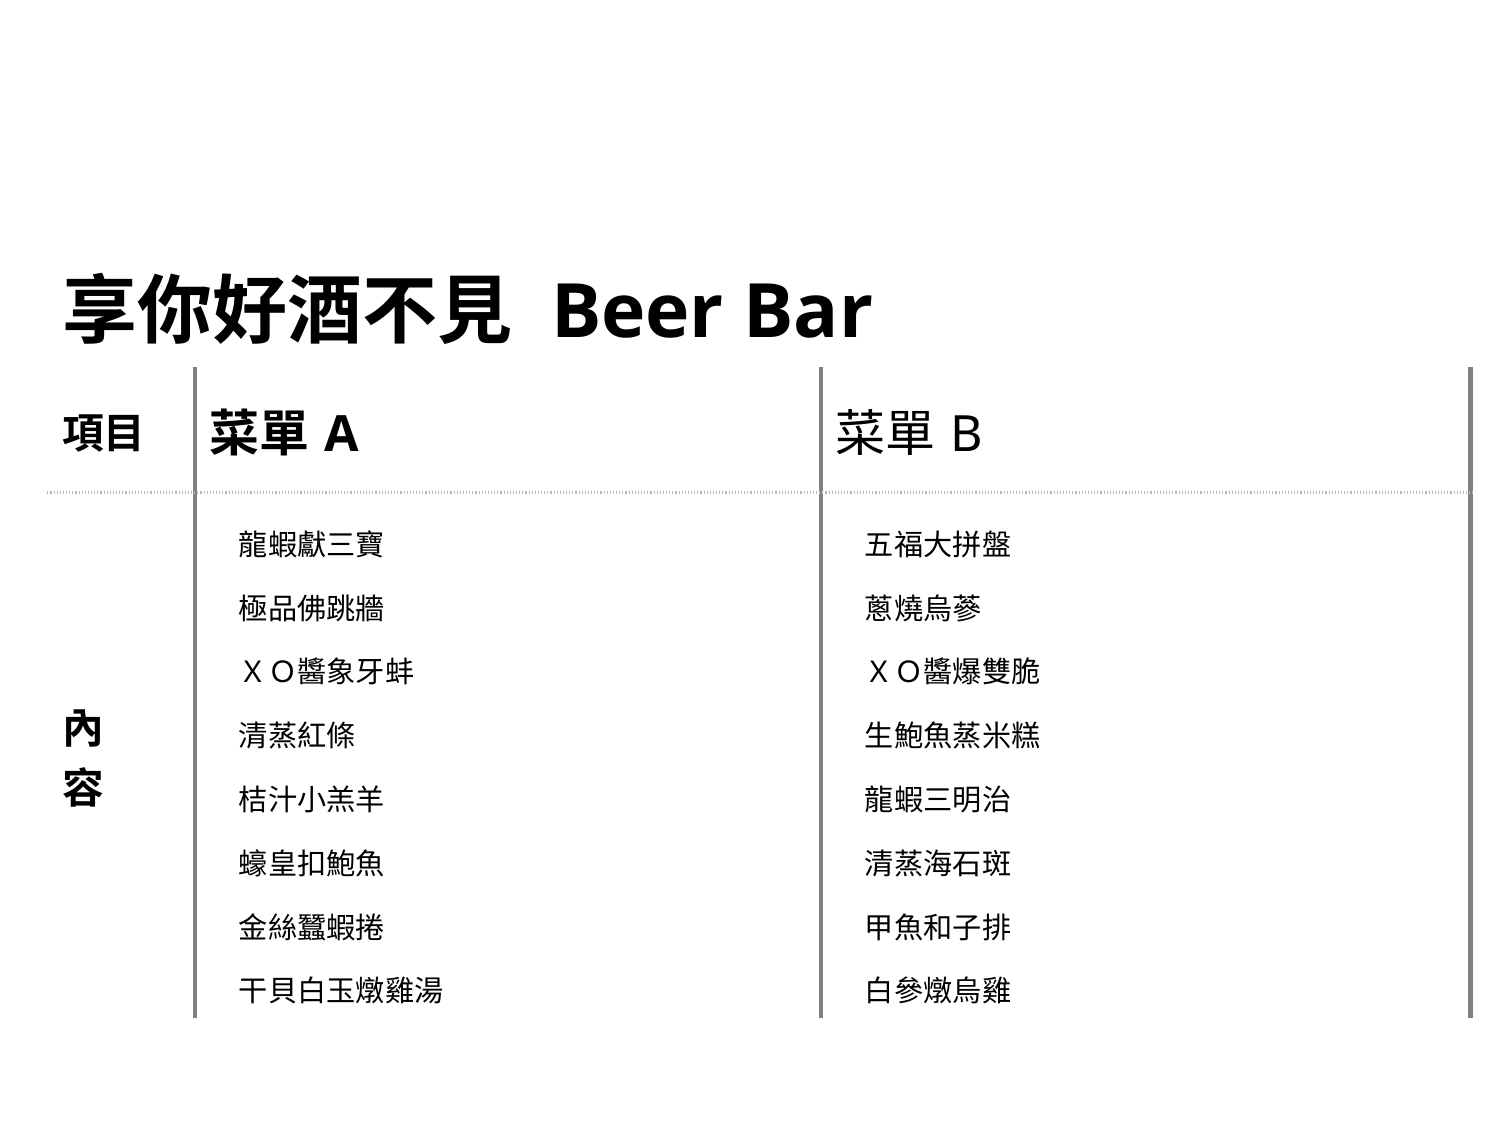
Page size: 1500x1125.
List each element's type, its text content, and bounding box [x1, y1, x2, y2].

table_cell 內 容 [47, 493, 193, 1018]
table_cell 五福大拼盤 蔥燒烏蔘 ＸＯ醬爆雙脆 生鮑魚蒸米糕 龍蝦三明治 清蒸海石斑 甲魚和子排 白參燉烏雞 [823, 493, 1468, 1018]
table_cell 菜單A [197, 367, 819, 493]
table_cell 菜單B [823, 367, 1468, 493]
table_header 享你好酒不見 Beer Bar [47, 242, 1470, 367]
table_cell 項目 [47, 367, 193, 493]
table_cell 龍蝦獻三寶 極品佛跳牆 ＸＯ醬象牙蚌 清蒸紅條 桔汁小羔羊 蠔皇扣鮑魚 金絲蠶蝦捲 干貝白玉燉雞湯 [197, 493, 819, 1018]
